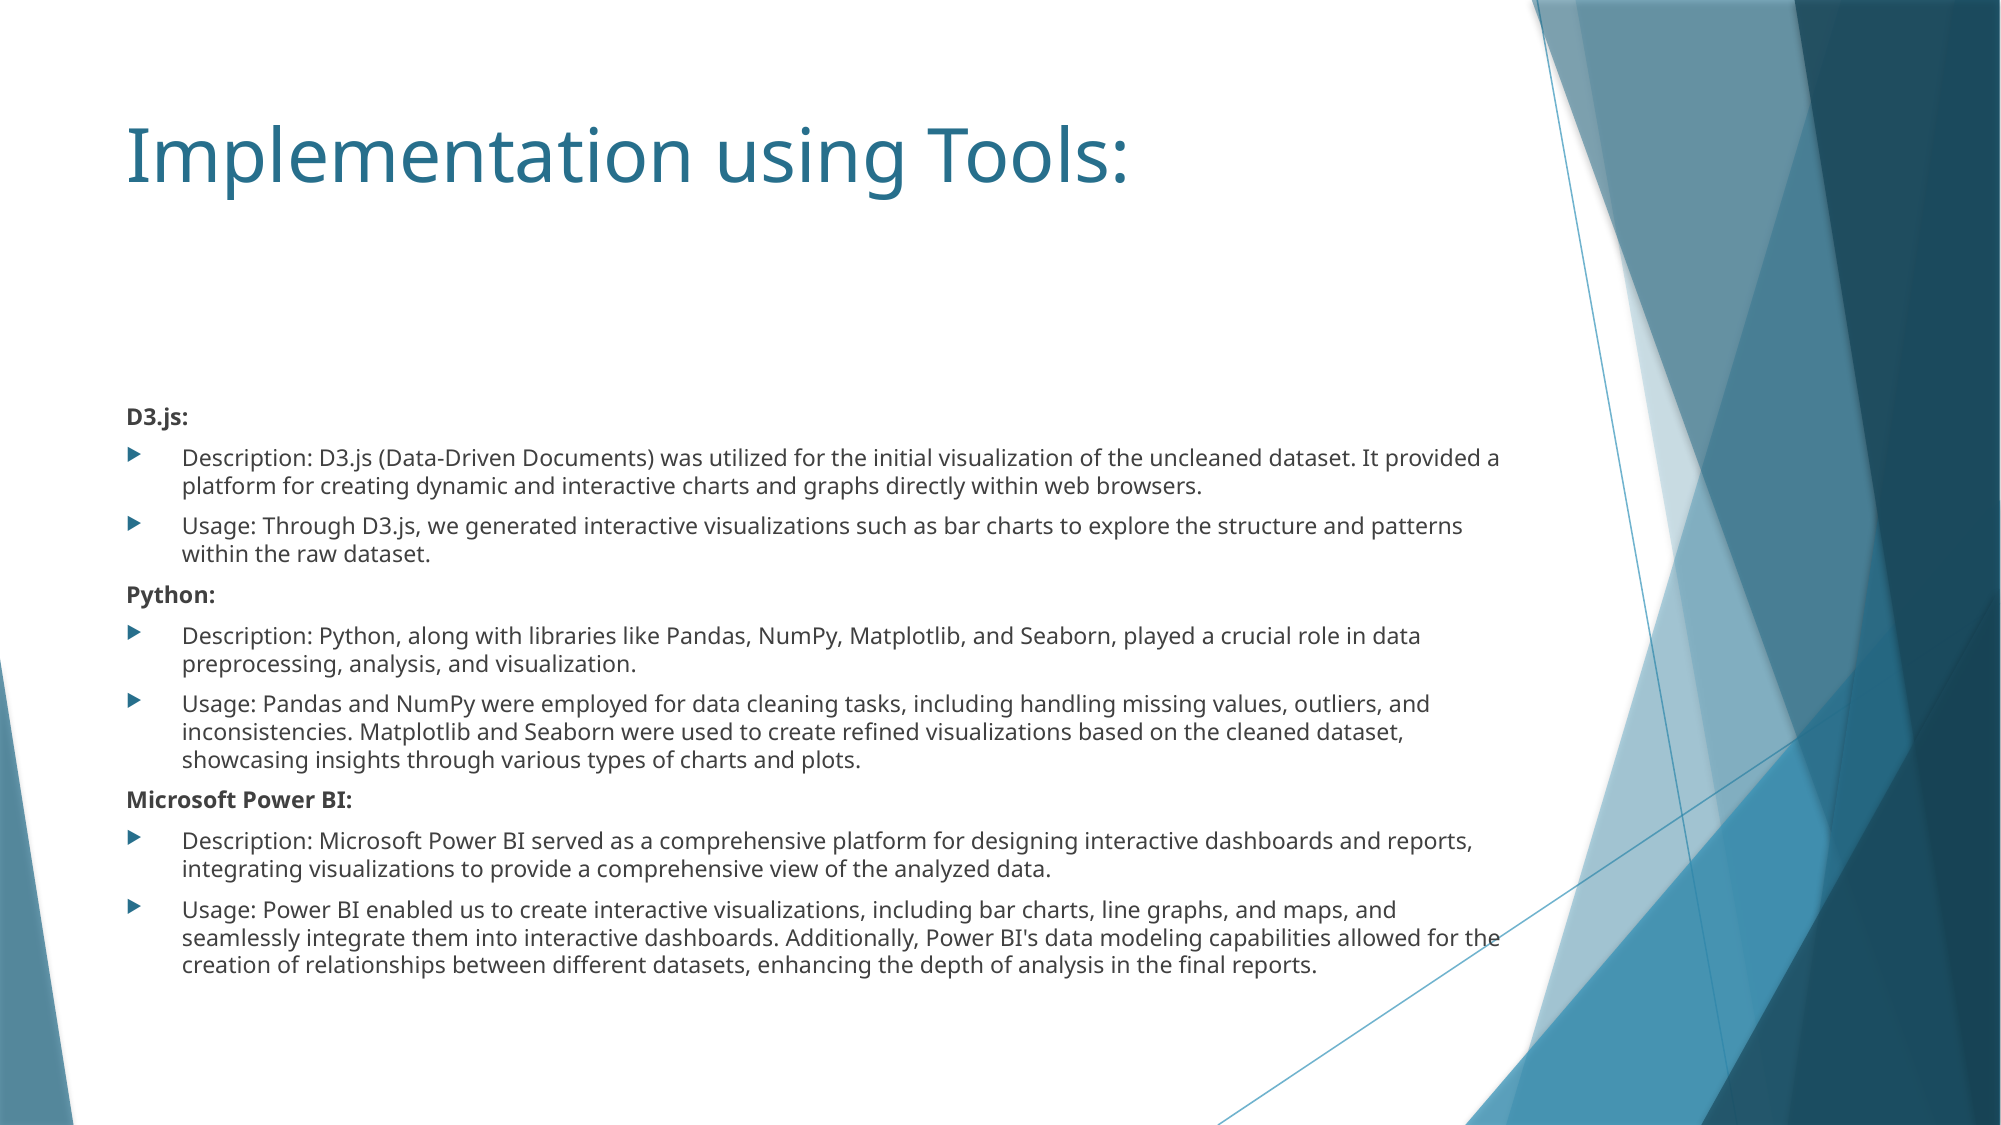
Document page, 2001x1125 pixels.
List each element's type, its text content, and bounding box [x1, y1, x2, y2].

list D3.js: Description: D3.js (Data-Driven Documents) was utilized for the initial visualization of the uncleaned dataset. It provided a platform for creating dynamic and interactive charts and graphs directly within web browsers. Usage: Through D3.js, we generated interactive visualizations such as bar charts to explore the structure and patterns within the raw dataset. Python: Description: Python, along with libraries like Pandas, NumPy, Matplotlib, and Seaborn, played a crucial role in data preprocessing, analysis, and visualization. Usage: Pandas and NumPy were employed for data cleaning tasks, including handling missing values, outliers, and inconsistencies. Matplotlib and Seaborn were used to create refined visualizations based on the cleaned dataset, showcasing insights through various types of charts and plots. Microsoft Power BI: Description: Microsoft Power BI served as a comprehensive platform for designing interactive dashboards and reports, integrating visualizations to provide a comprehensive view of the analyzed data. Usage: Power BI enabled us to create interactive visualizations, including bar charts, line graphs, and maps, and seamlessly integrate them into interactive dashboards. Additionally, Power BI's data modeling capabilities allowed for the creation of relationships between different datasets, enhancing the depth of analysis in the final reports. [111, 354, 1522, 992]
title Implementation using Tools: [111, 99, 1522, 317]
